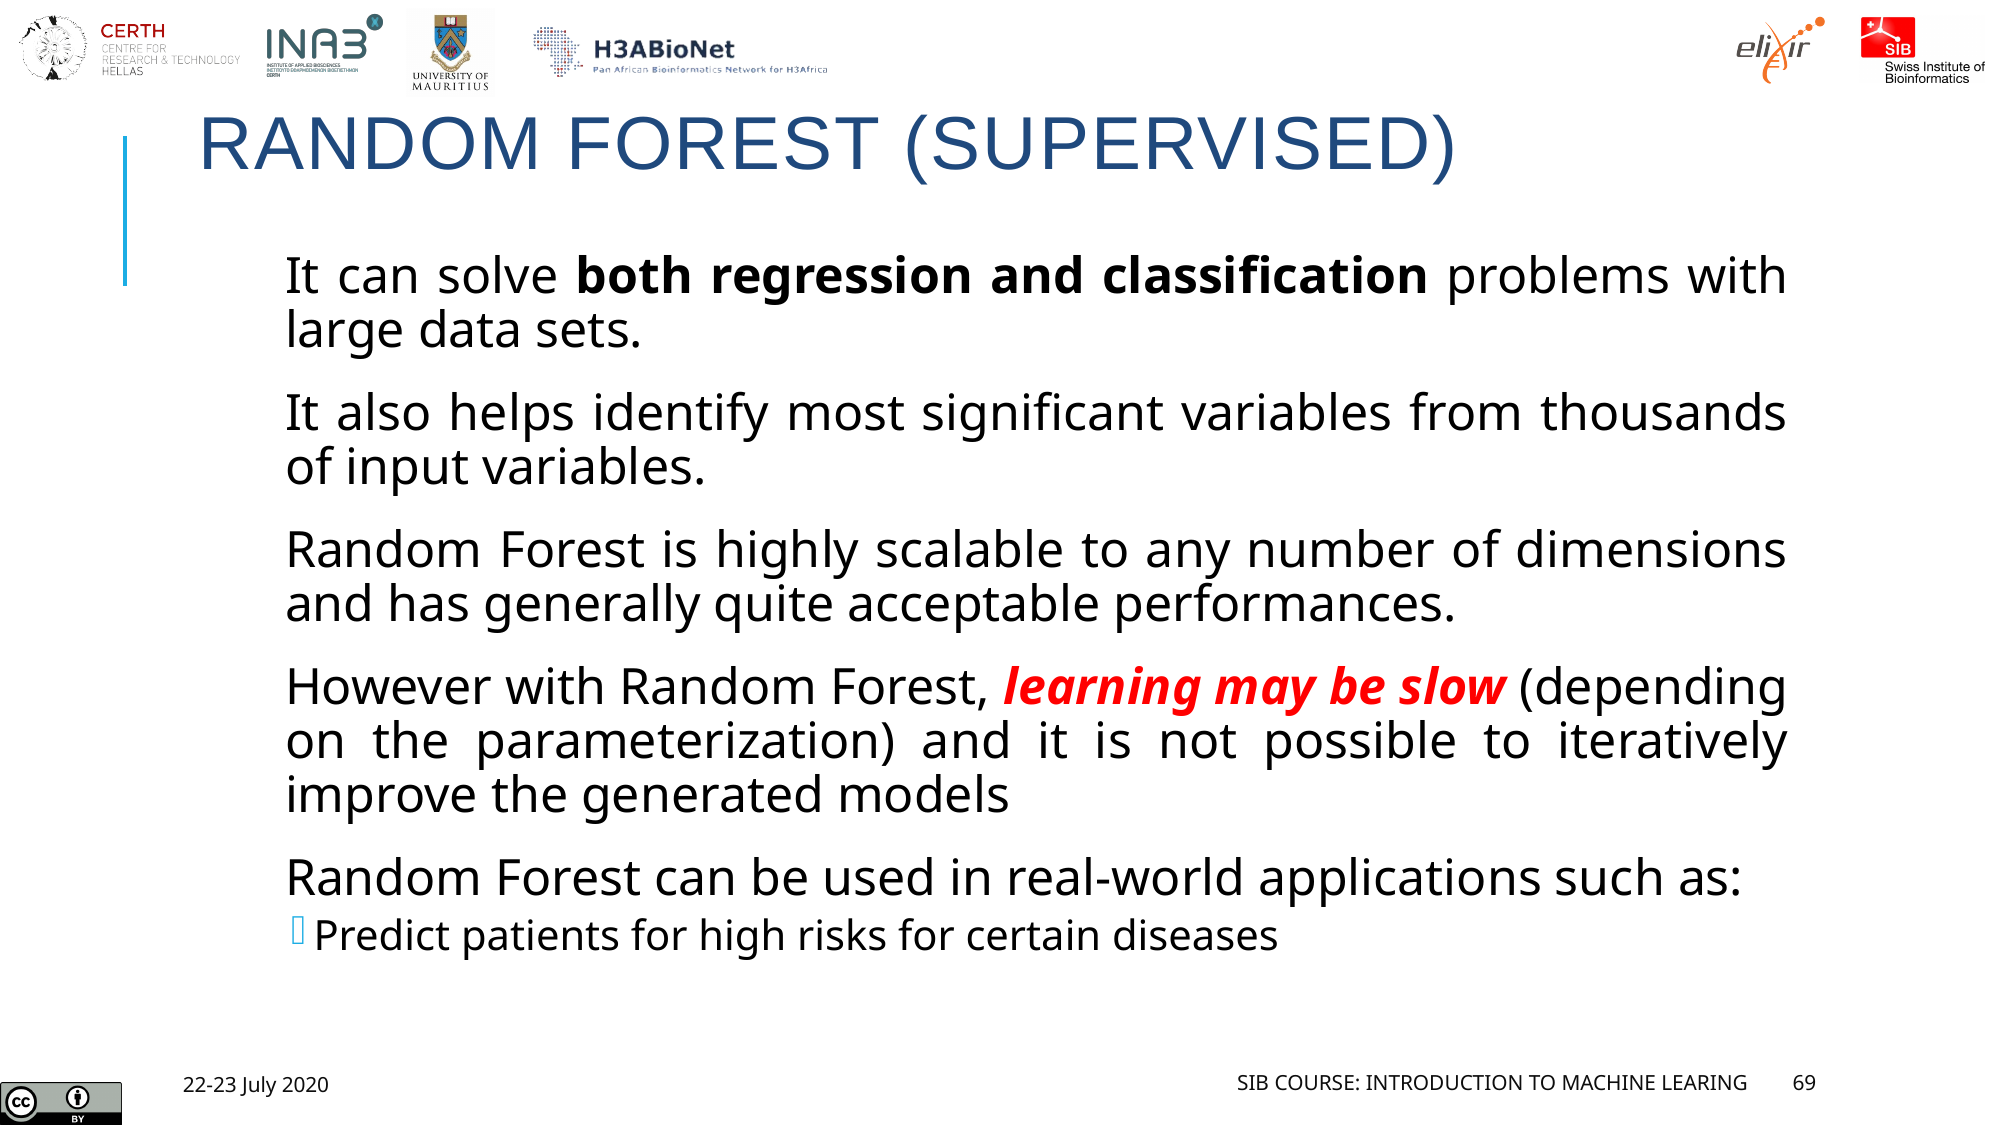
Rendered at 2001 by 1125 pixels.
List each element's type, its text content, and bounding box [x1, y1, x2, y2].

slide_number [168, 1061, 522, 1107]
picture [1859, 15, 1985, 83]
picture [261, 7, 385, 66]
picture [406, 8, 495, 66]
picture [0, 1082, 122, 1125]
footer SIB Course: Introduction to Machine Learing [794, 1061, 1763, 1107]
slide_number 69 [1777, 1061, 1938, 1107]
picture [1731, 13, 1825, 85]
picture [529, 23, 834, 66]
picture [19, 15, 240, 81]
list It can solve both regression and classification problems with large data sets. It also helps identify most significant variables from thousands of input variables. Random Forest is highly scalable to any number of dimensions and has generally quite acceptable performances. However with Random Forest, learning may be slow (depending on the parameterization) and it is not possible to iteratively improve the generated models Random Forest can be used in real-world applications such as: Predict patients for high risks for certain diseases [262, 242, 1797, 974]
title Random Forest (Supervised) [183, 66, 1778, 229]
